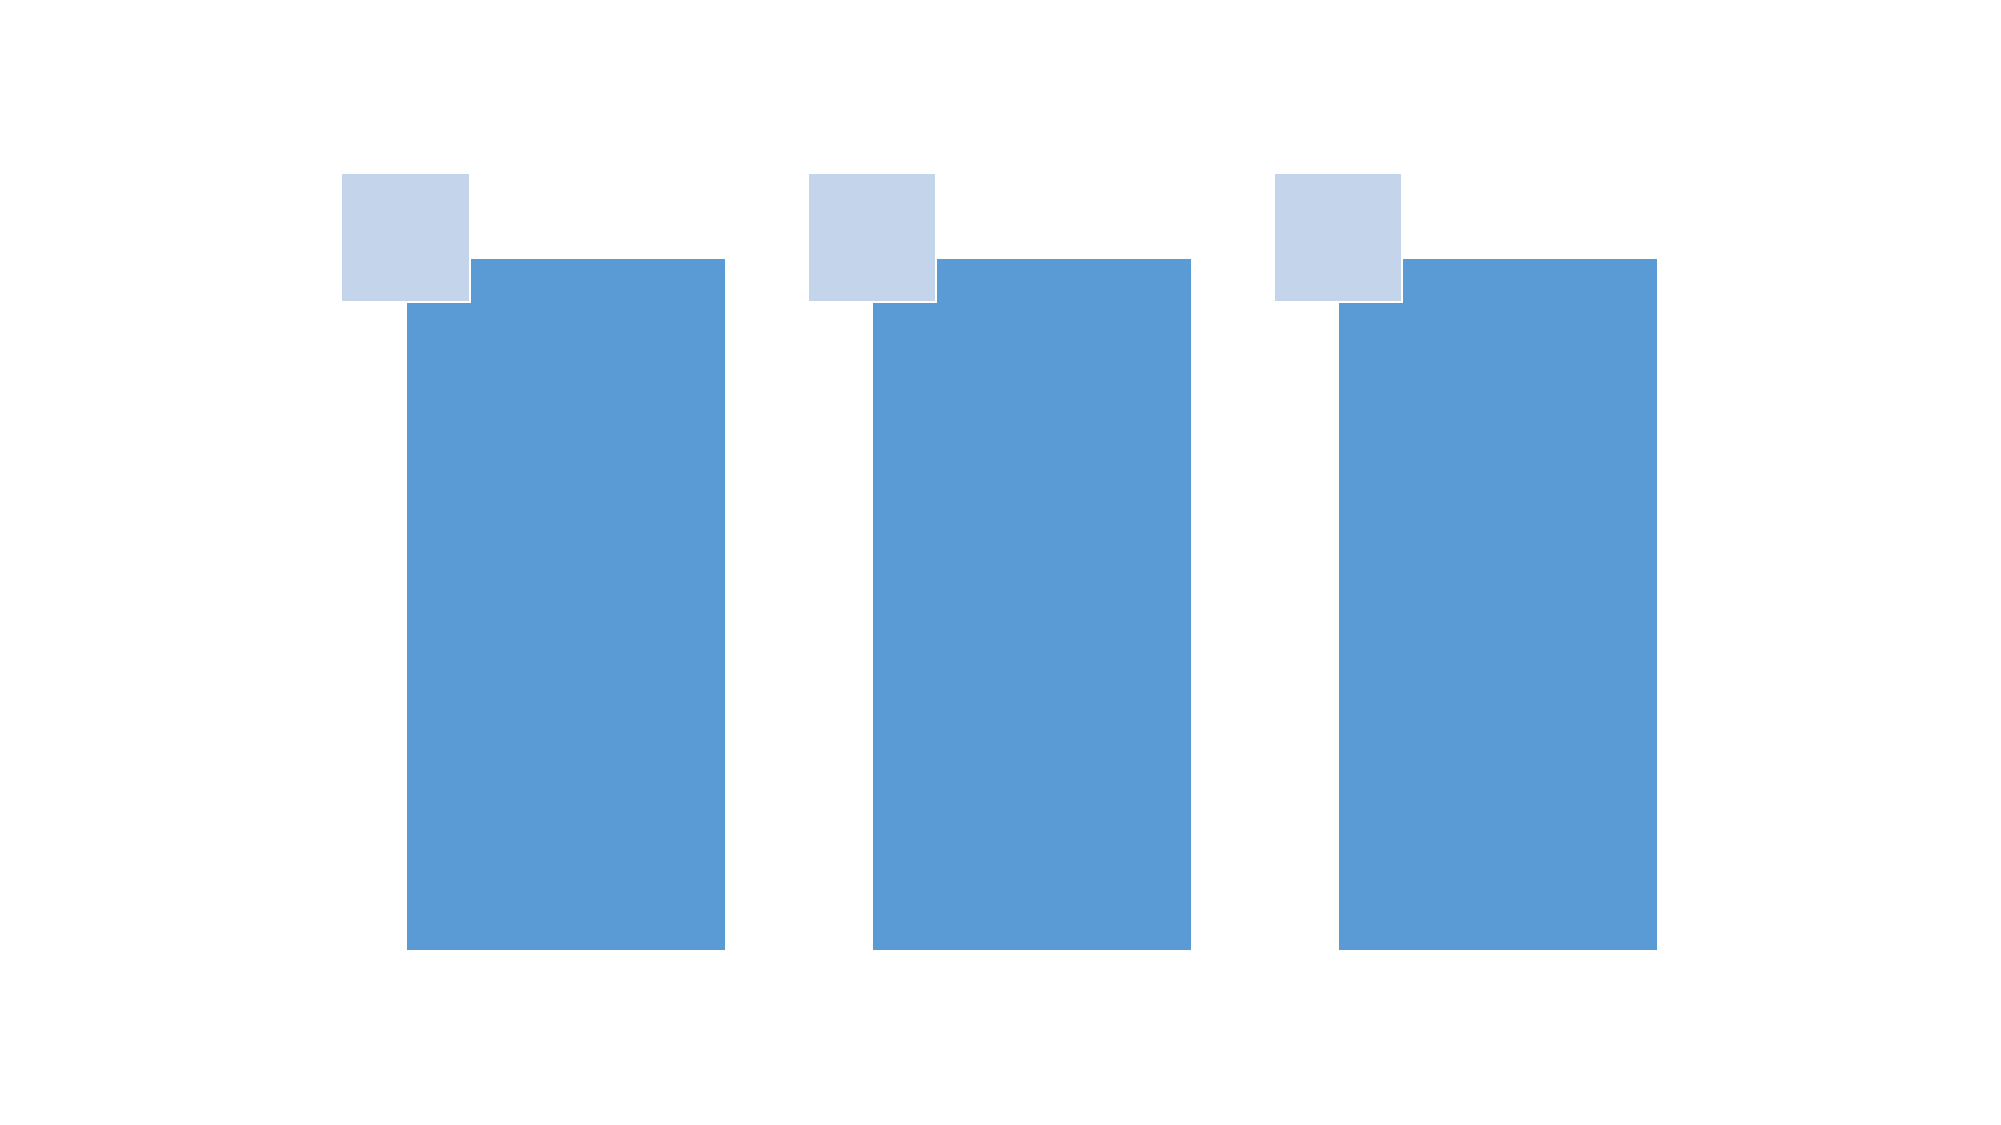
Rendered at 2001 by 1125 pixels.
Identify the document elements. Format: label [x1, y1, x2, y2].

text_box [333, 117, 1667, 1007]
